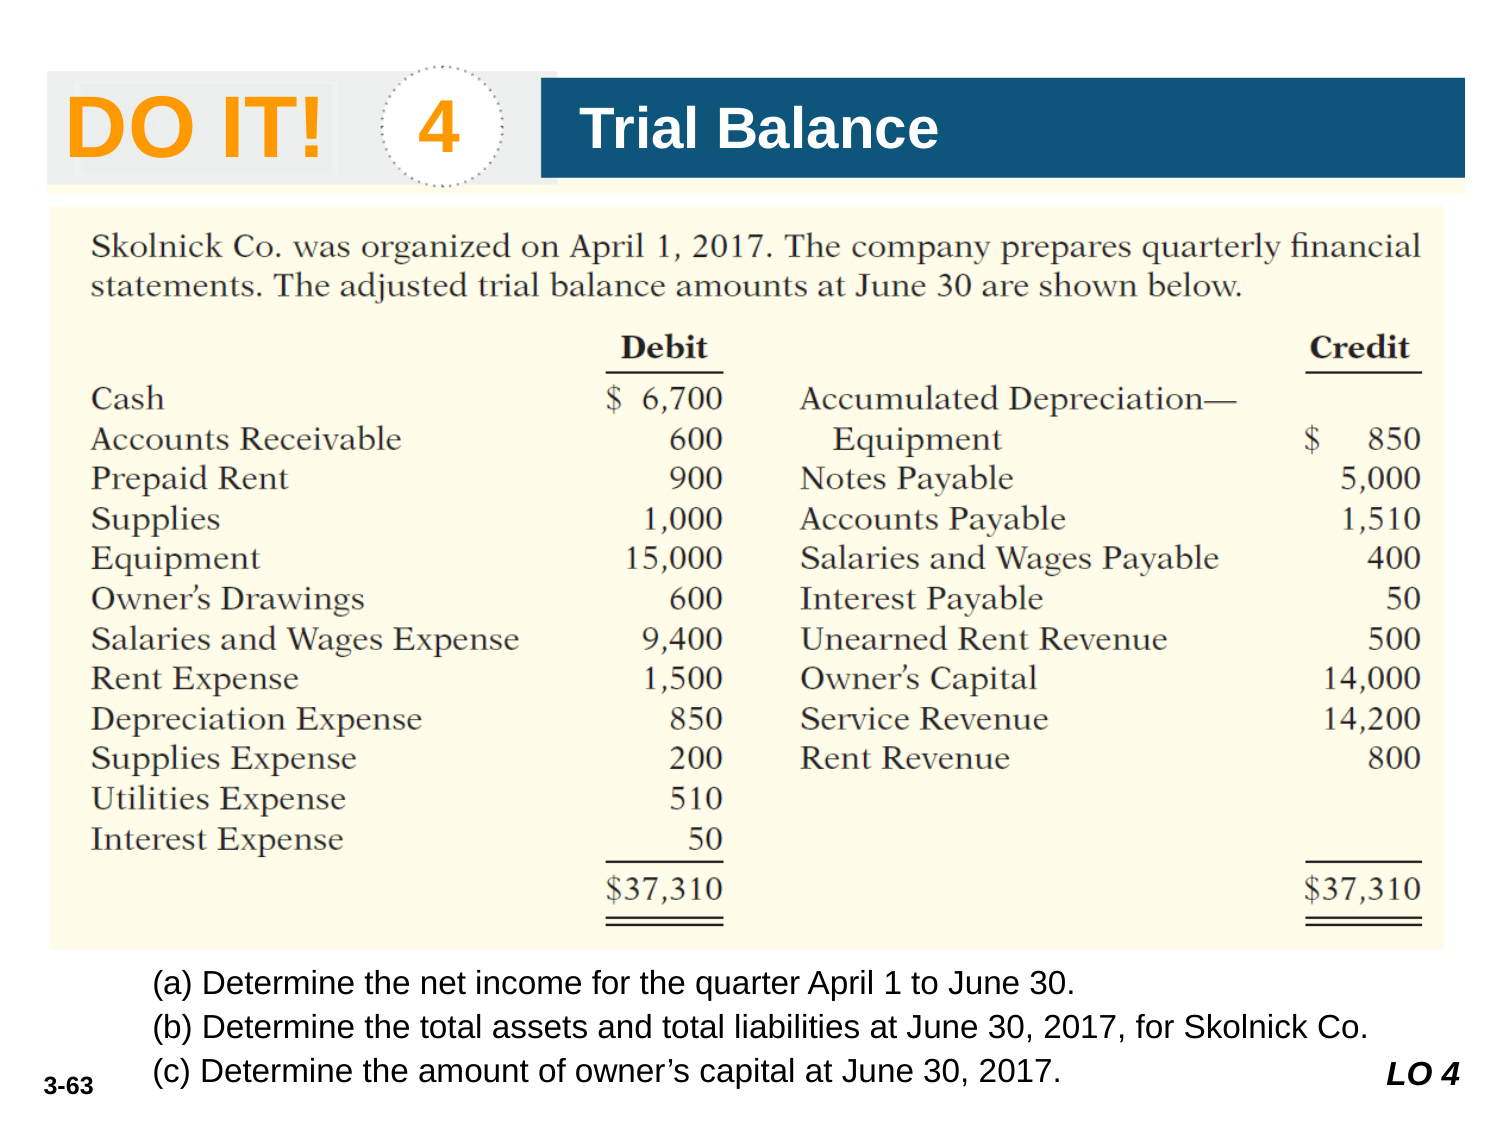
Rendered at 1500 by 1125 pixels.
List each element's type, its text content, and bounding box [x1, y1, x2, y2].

picture [47, 58, 1465, 194]
picture [49, 206, 1465, 951]
text_box (a) Determine the net income for the quarter April 1 to June 30. (b) Determine the total assets and total liabilities at June 30, 2017, for Skolnick Co. (c) Determine the amount of owner’s capital at June 30, 2017. [137, 959, 1453, 1097]
text_box LO 4 [1324, 1044, 1475, 1100]
